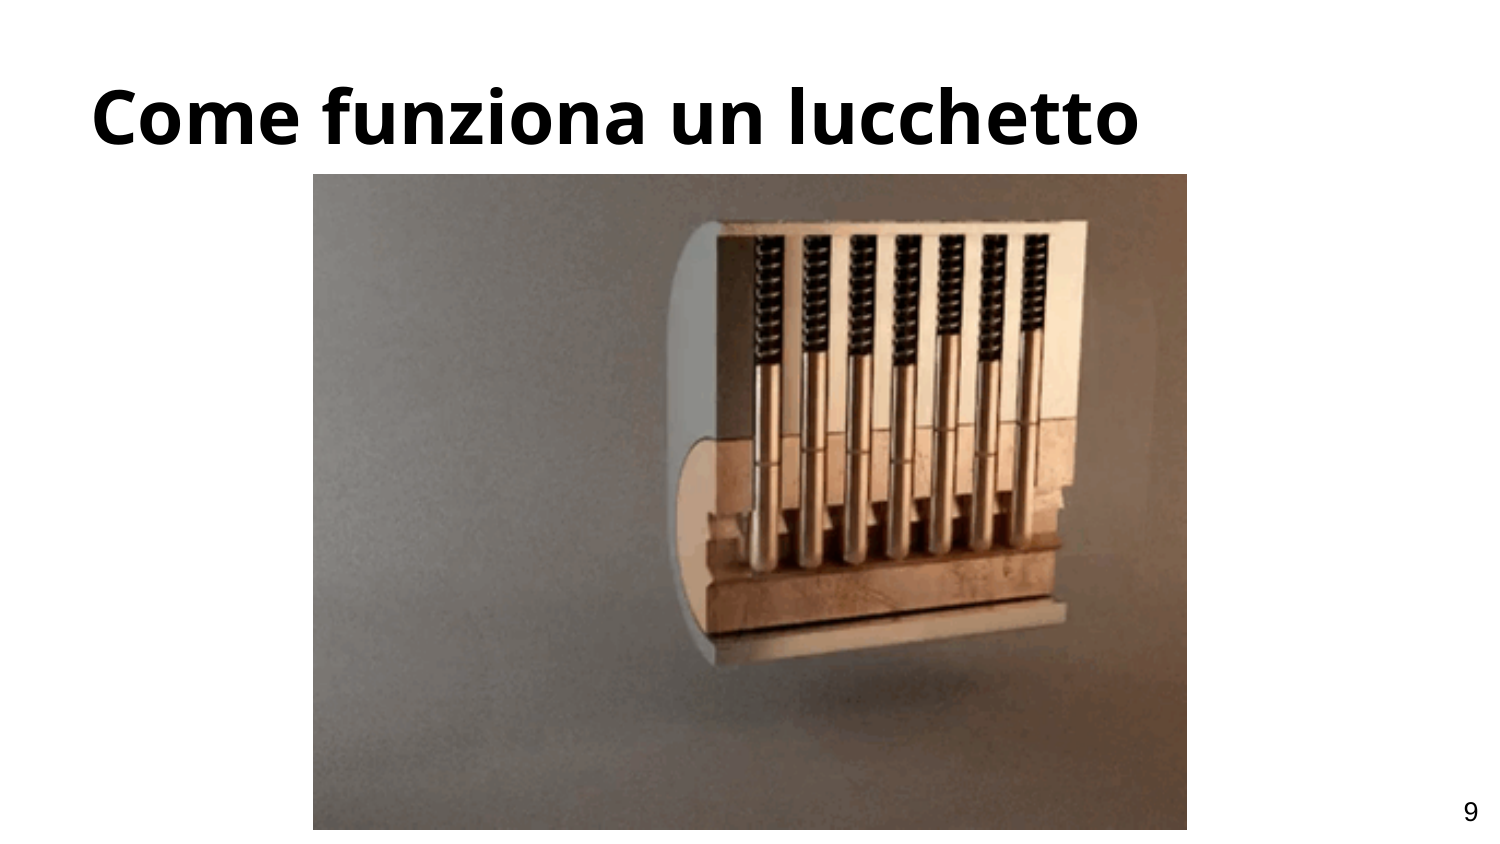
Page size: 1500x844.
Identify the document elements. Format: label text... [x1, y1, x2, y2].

picture [313, 174, 1187, 830]
title Come funziona un lucchetto [75, 33, 1425, 175]
slide_number ‹#› [1403, 779, 1494, 844]
